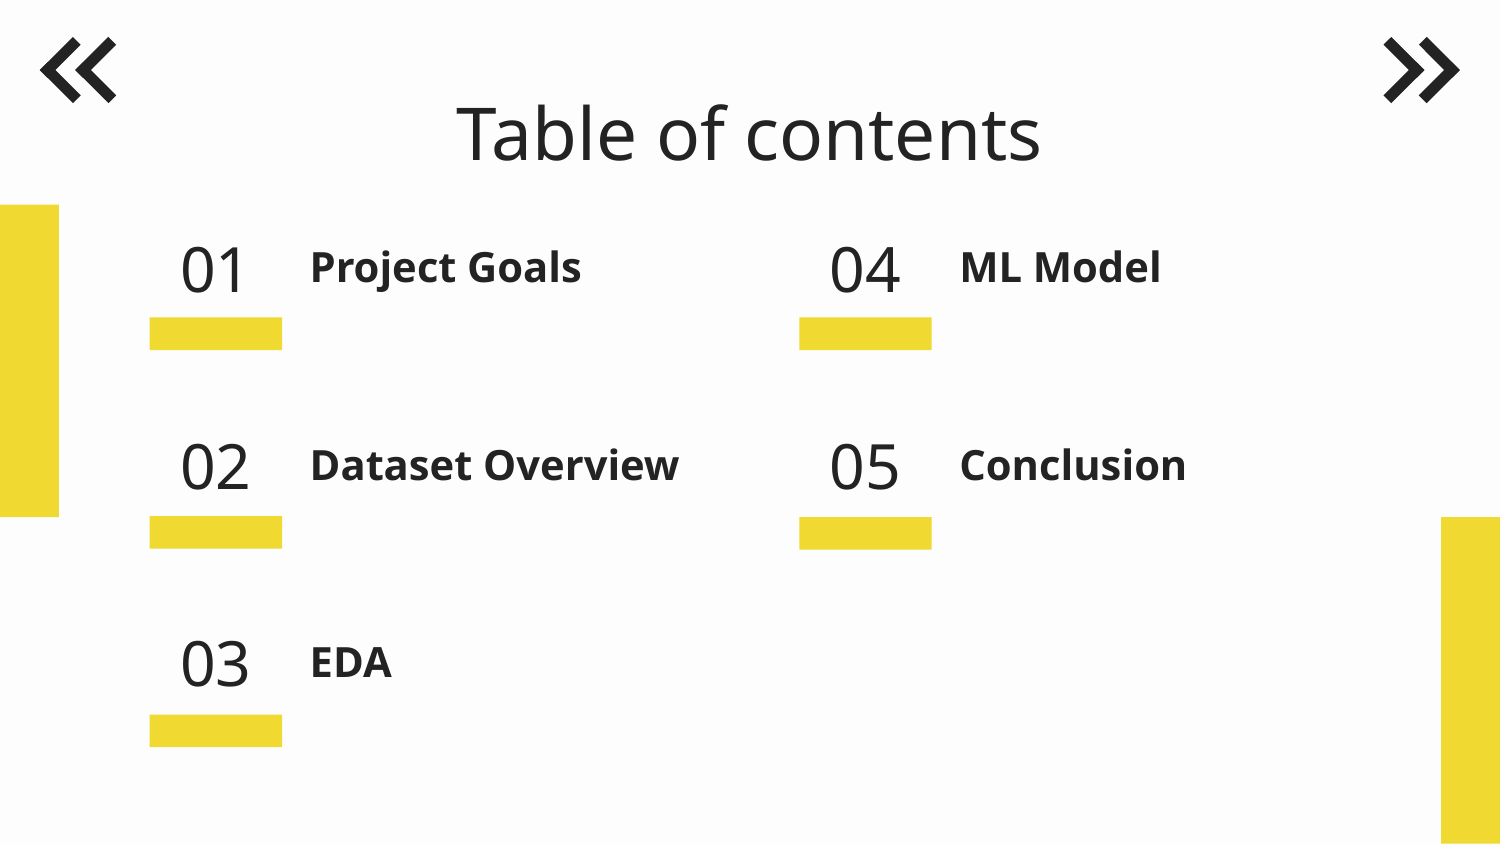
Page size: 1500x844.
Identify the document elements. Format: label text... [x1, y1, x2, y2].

title 03 [149, 609, 283, 714]
title 04 [799, 214, 932, 317]
title 02 [149, 411, 283, 516]
subtitle EDA [294, 634, 701, 701]
text_box [149, 317, 283, 351]
text_box [149, 714, 283, 748]
subtitle Project Goals [294, 239, 701, 307]
subtitle Conclusion [944, 437, 1351, 504]
title 05 [799, 411, 932, 517]
text_box [799, 517, 932, 550]
subtitle Dataset Overview [294, 437, 723, 504]
text_box [149, 516, 283, 549]
title Table of contents [118, 72, 1382, 167]
subtitle ML Model [944, 239, 1351, 307]
text_box [799, 317, 932, 351]
title 01 [149, 214, 283, 317]
